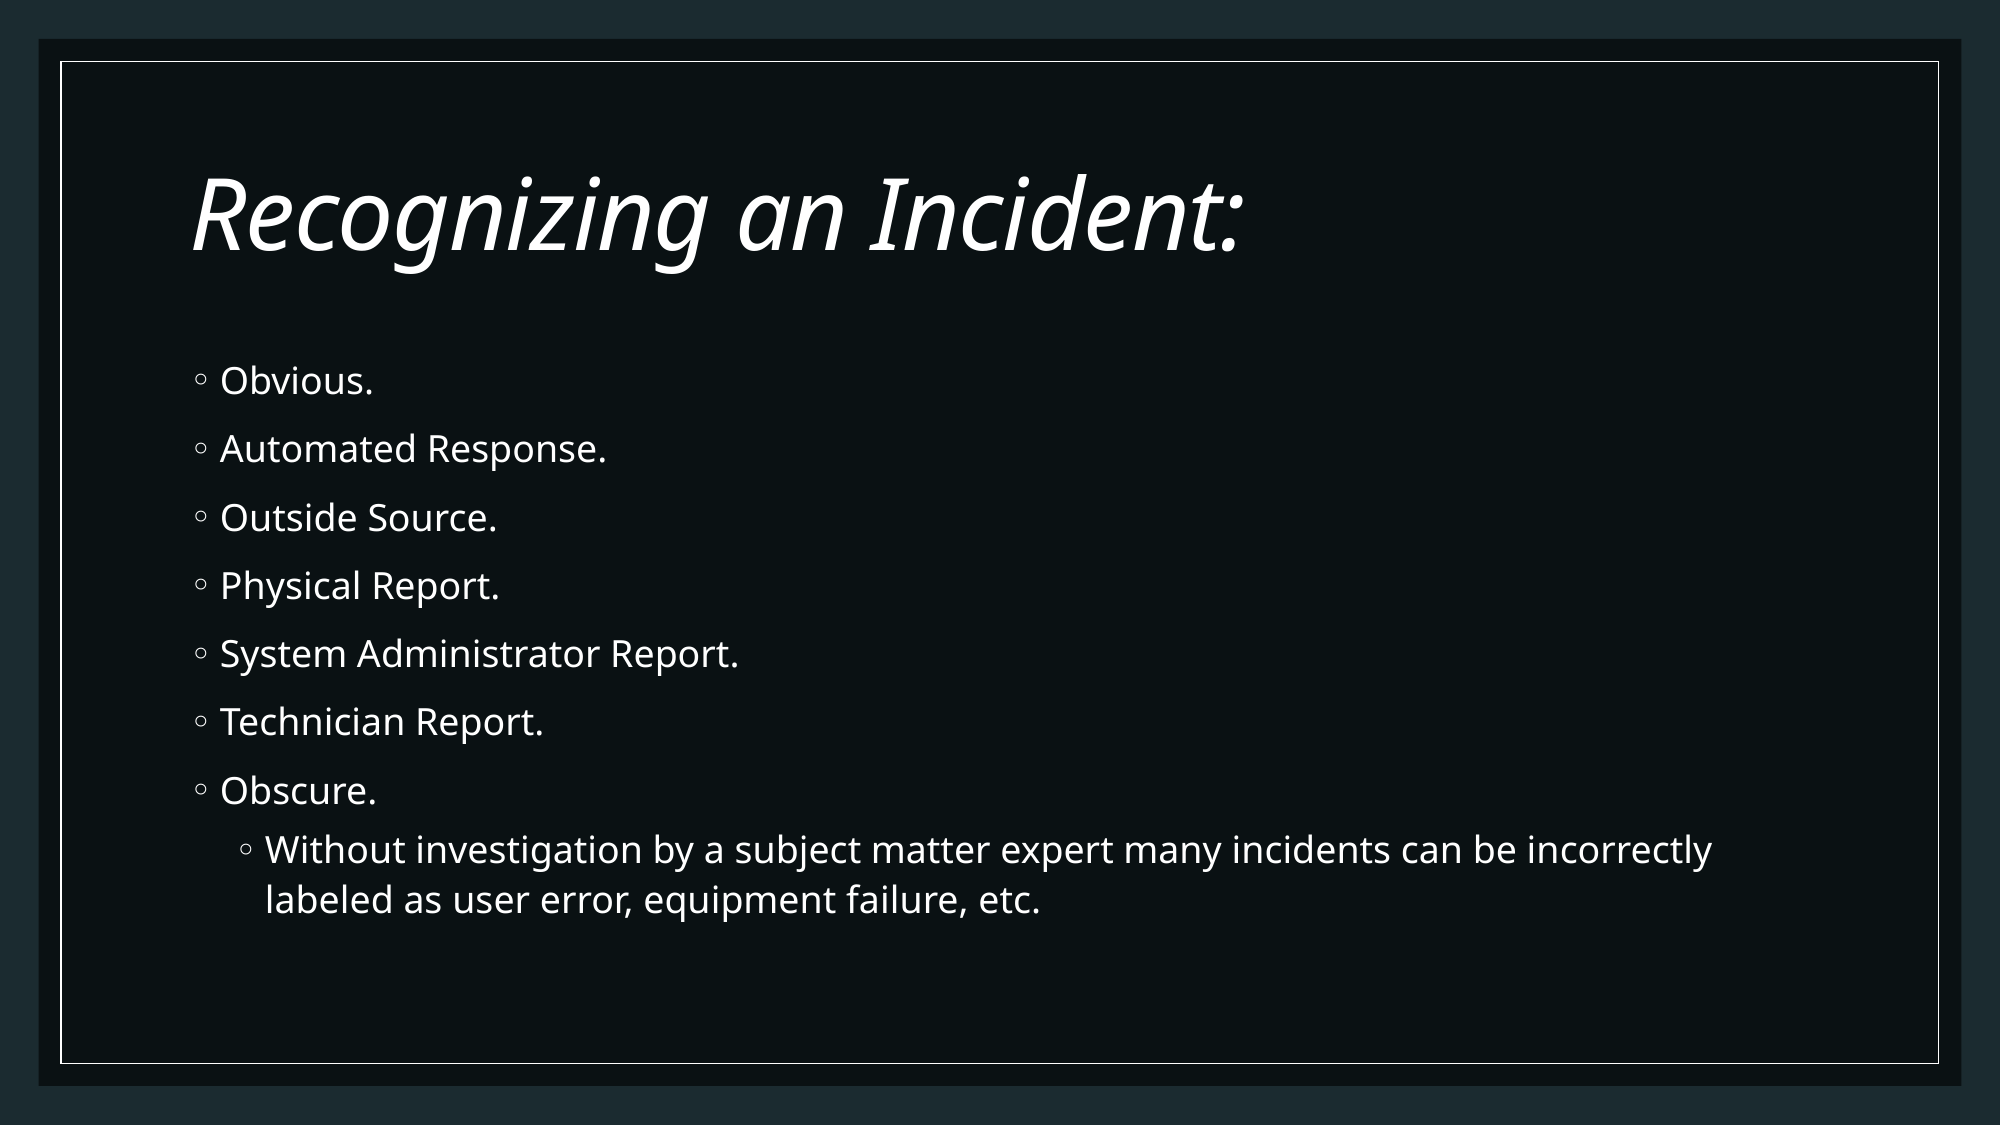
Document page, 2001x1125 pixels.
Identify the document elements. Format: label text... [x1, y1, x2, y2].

title Recognizing an Incident: [174, 105, 1825, 331]
list Obvious. Automated Response. Outside Source. Physical Report. System Administrator Report. Technician Report. Obscure. Without investigation by a subject matter expert many incidents can be incorrectly labeled as user error, equipment failure, etc. [174, 345, 1825, 977]
